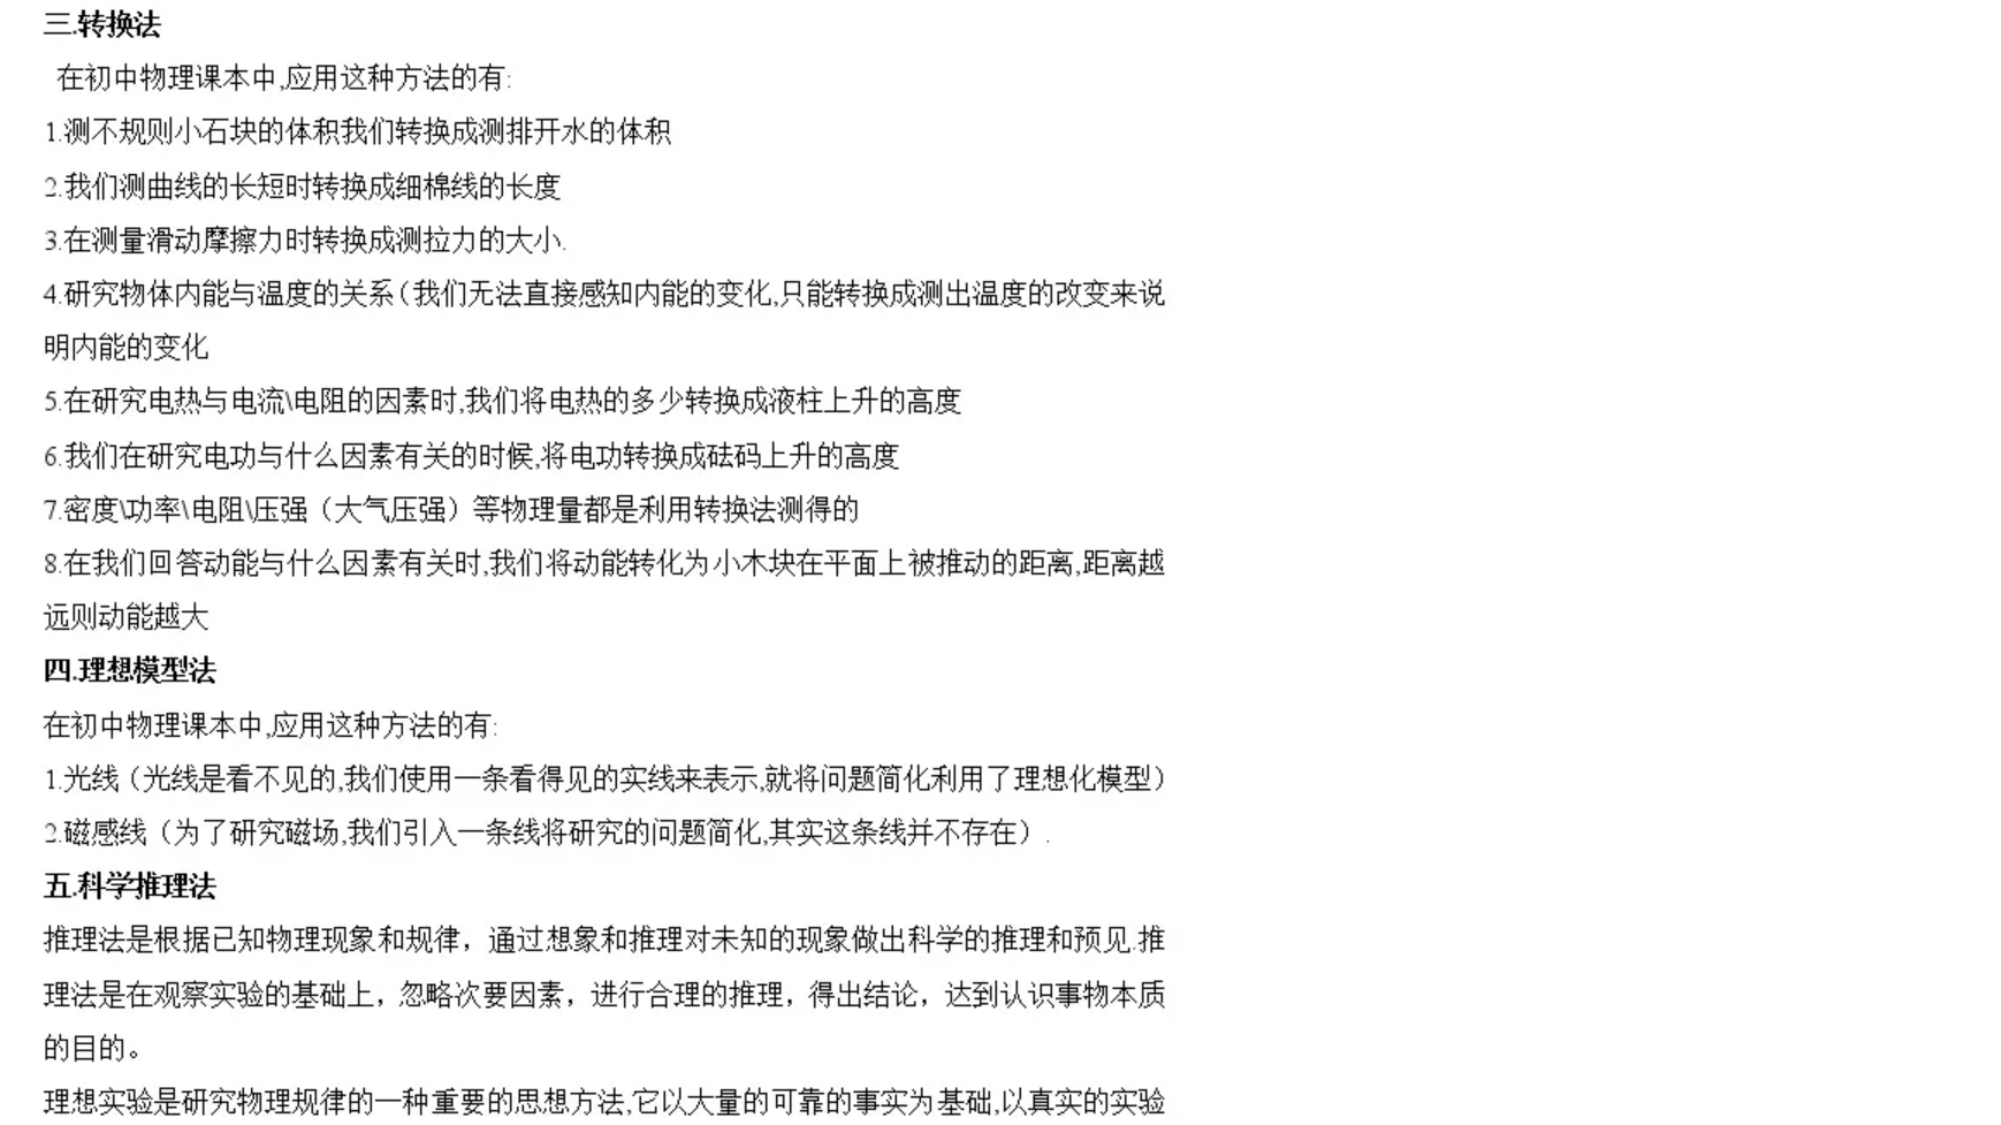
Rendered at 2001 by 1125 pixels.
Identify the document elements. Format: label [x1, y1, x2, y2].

picture [30, 0, 1233, 1125]
